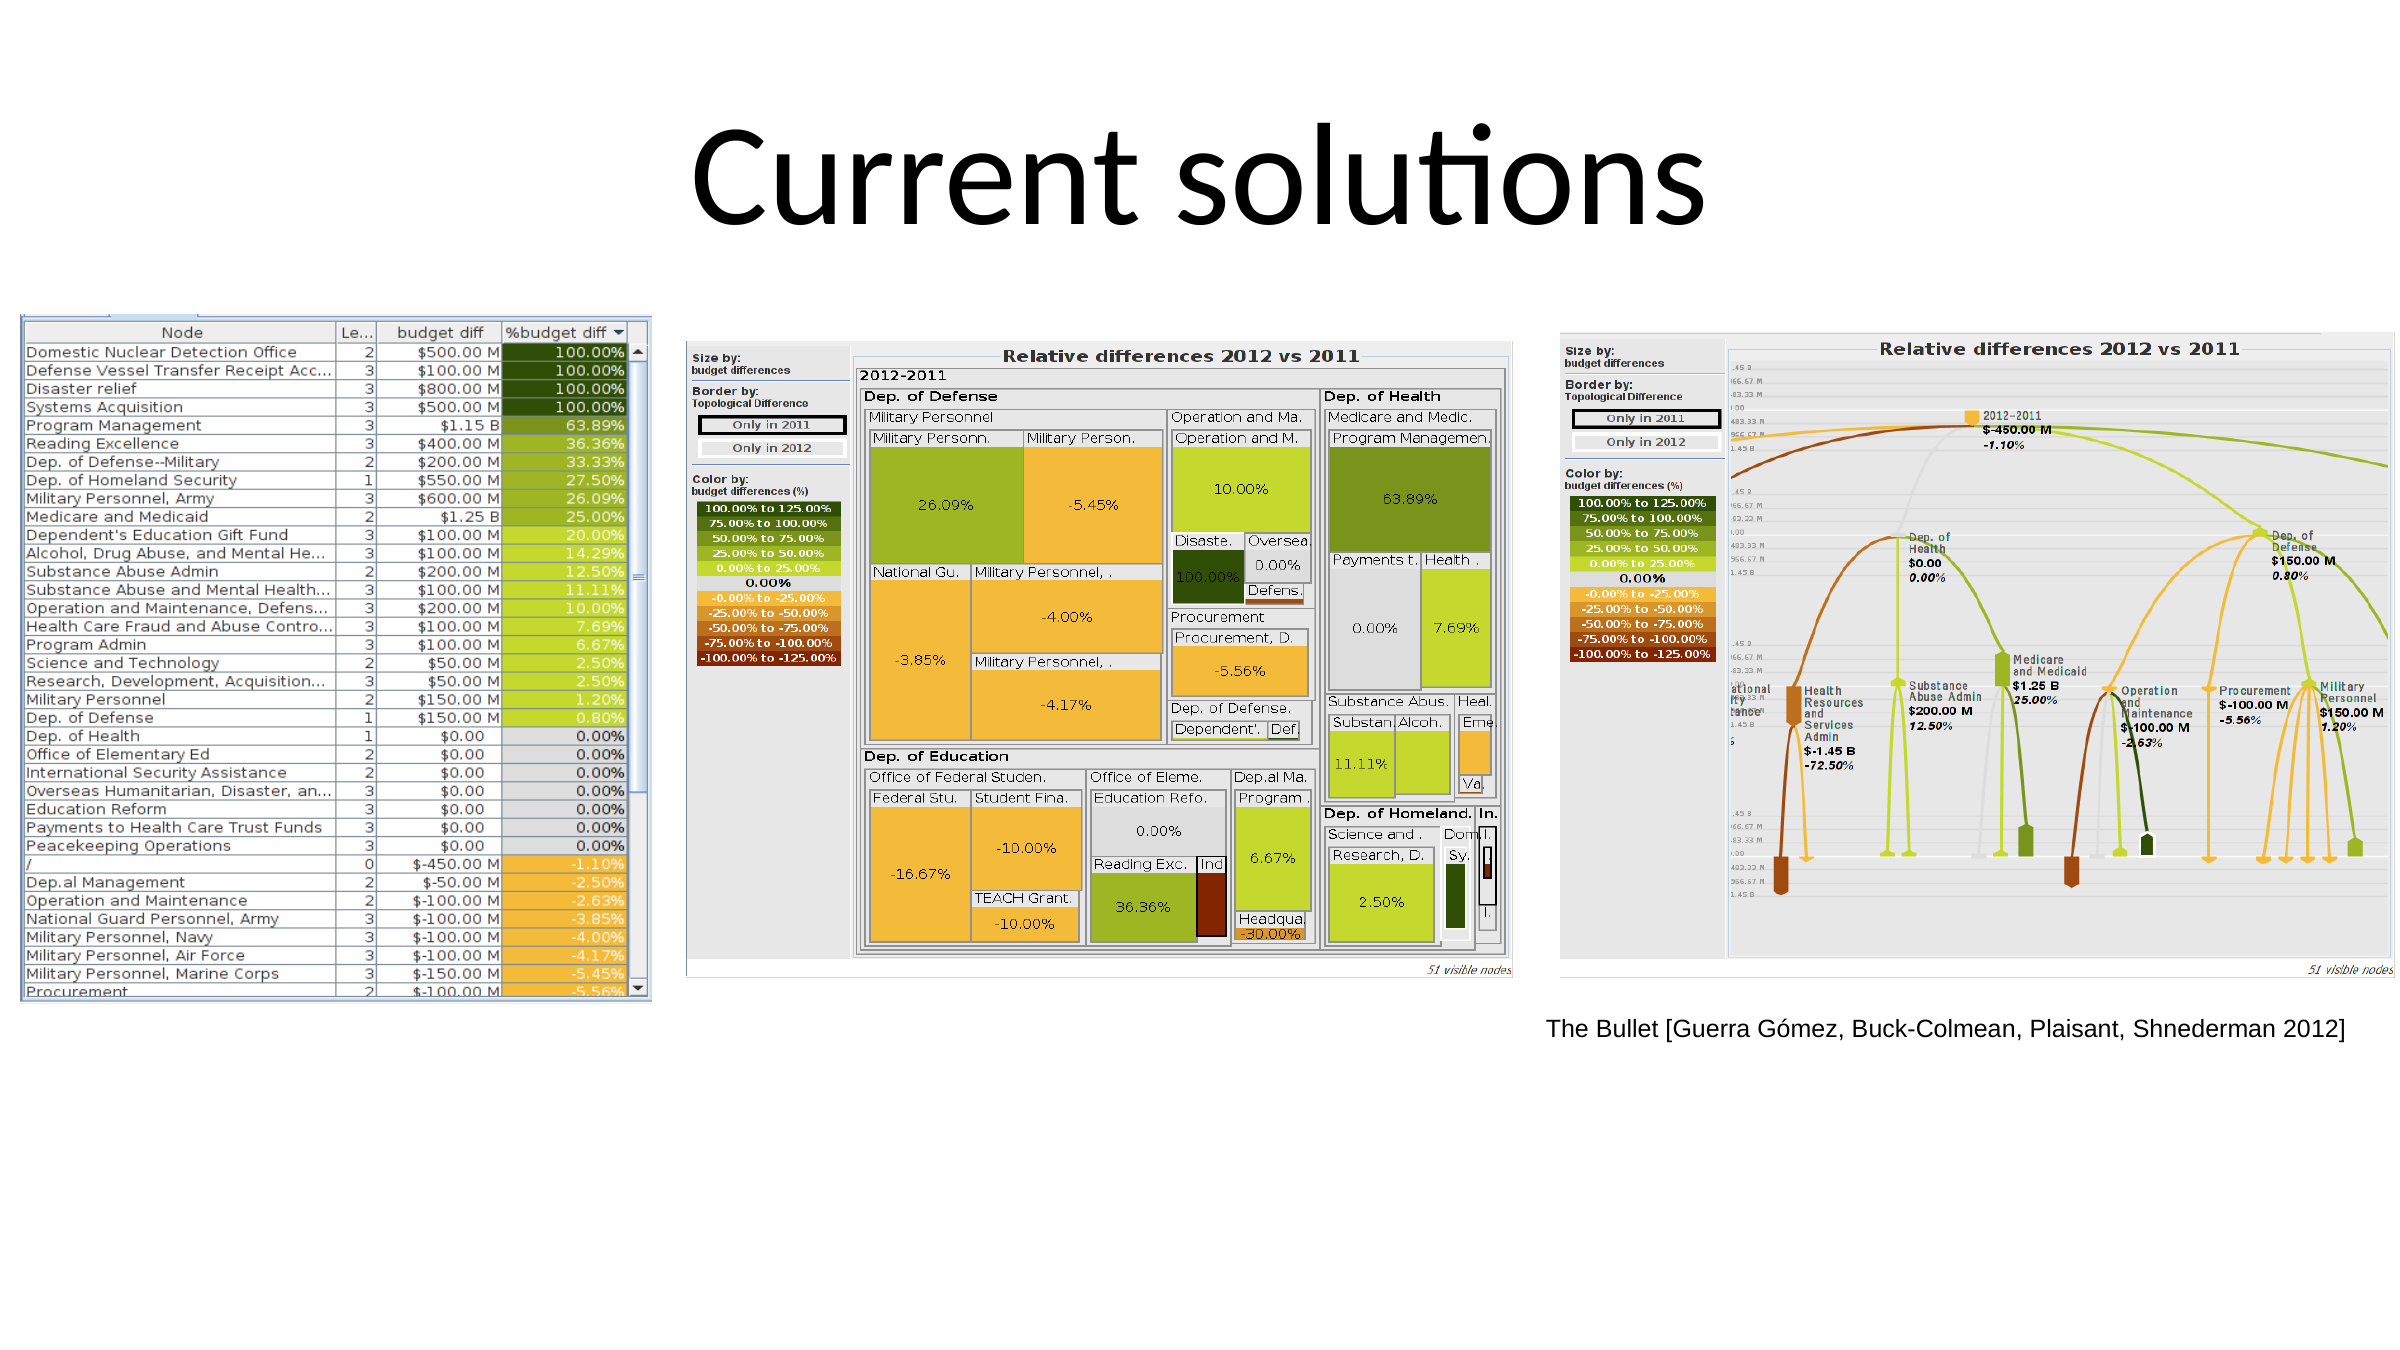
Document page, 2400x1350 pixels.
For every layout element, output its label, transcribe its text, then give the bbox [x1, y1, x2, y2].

picture [1559, 331, 2396, 978]
text_box The Bullet [Guerra Gómez, Buck-Colmean, Plaisant, Shnederman 2012] [1522, 1000, 2372, 1054]
picture [19, 314, 653, 1004]
picture [685, 340, 1513, 978]
title Current solutions [120, 54, 2280, 279]
